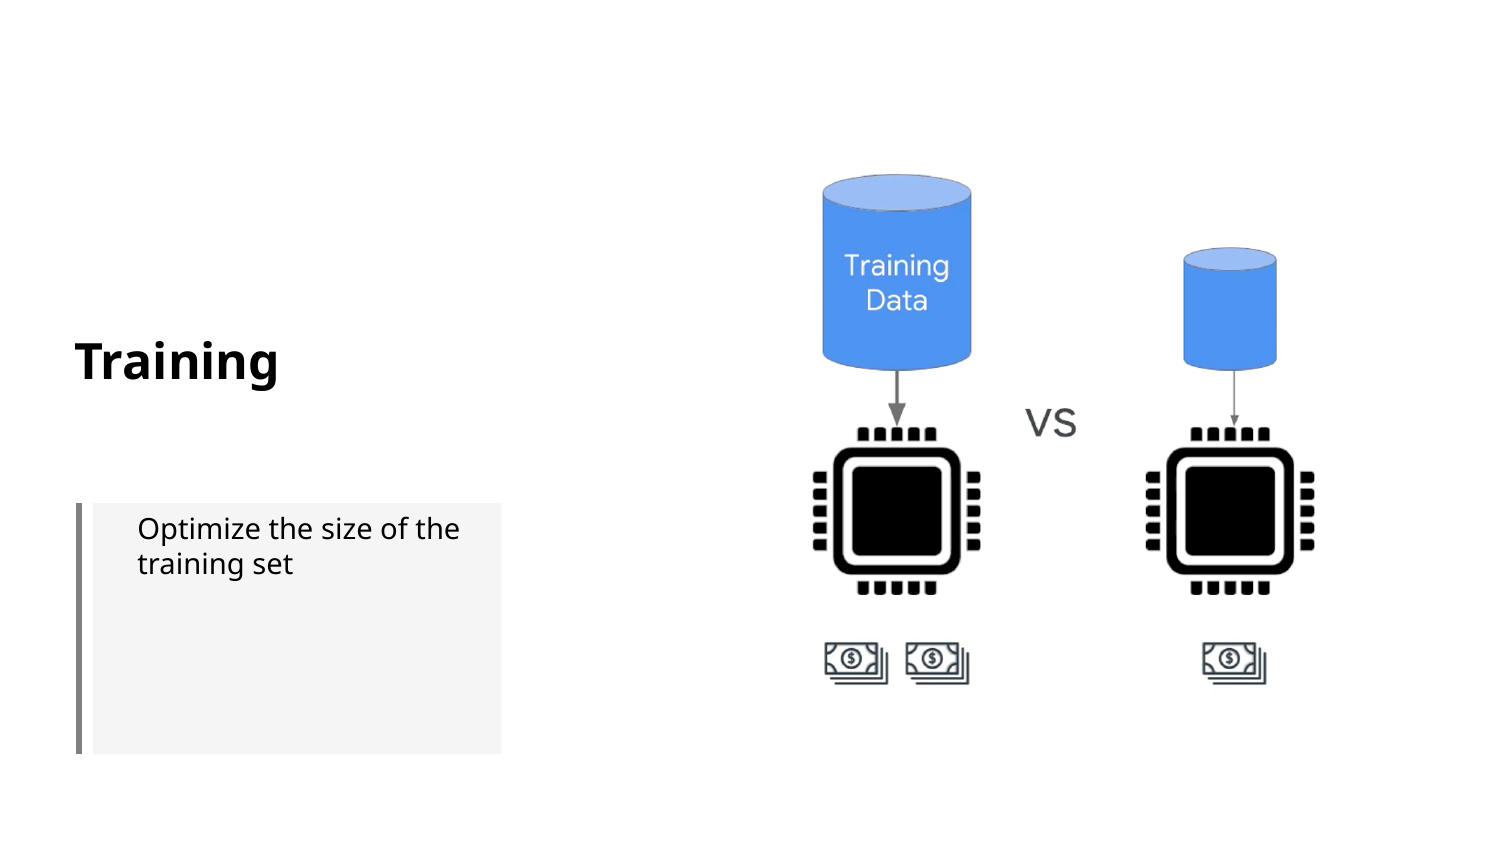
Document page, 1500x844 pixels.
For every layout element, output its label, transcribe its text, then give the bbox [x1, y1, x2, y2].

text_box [78, 502, 502, 755]
picture [724, 142, 1375, 702]
text_box Training [59, 322, 526, 522]
